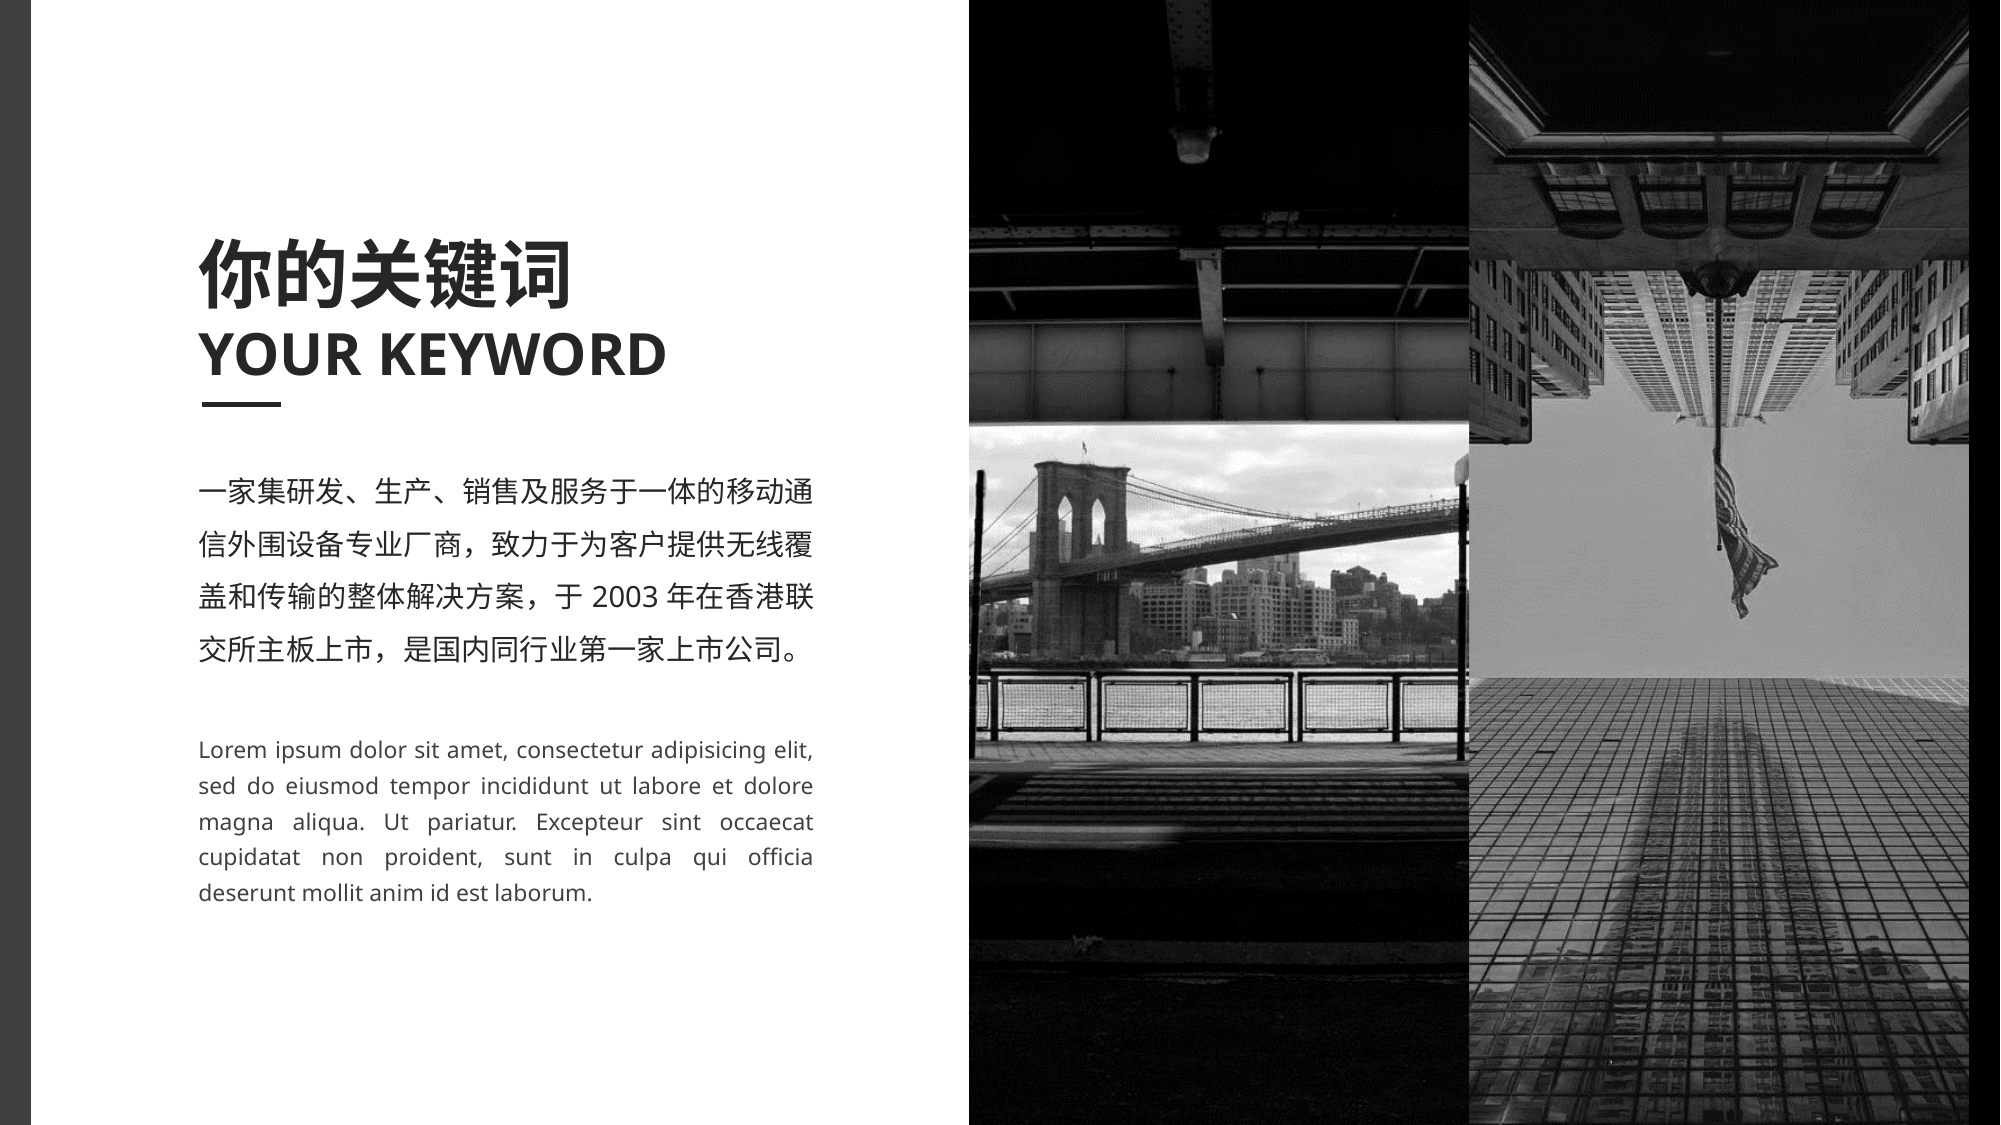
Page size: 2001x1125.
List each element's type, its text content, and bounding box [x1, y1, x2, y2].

text_box 一家集研发、生产、销售及服务于一体的移动通信外围设备专业厂商，致力于为客户提供无线覆盖和传输的整体解决方案，于2003年在香港联交所主板上市，是国内同行业第一家上市公司。 [183, 448, 830, 674]
text_box 你的关键词 YOUR KEYWORD [183, 219, 830, 395]
picture [969, 0, 1969, 1125]
text_box Lorem ipsum dolor sit amet, consectetur adipisicing elit, sed do eiusmod tempor incididunt ut labore et dolore magna aliqua. Ut pariatur. Excepteur sint occaecat cupidatat non proident, sunt in culpa qui officia deserunt mollit anim id est laborum. [183, 720, 830, 914]
